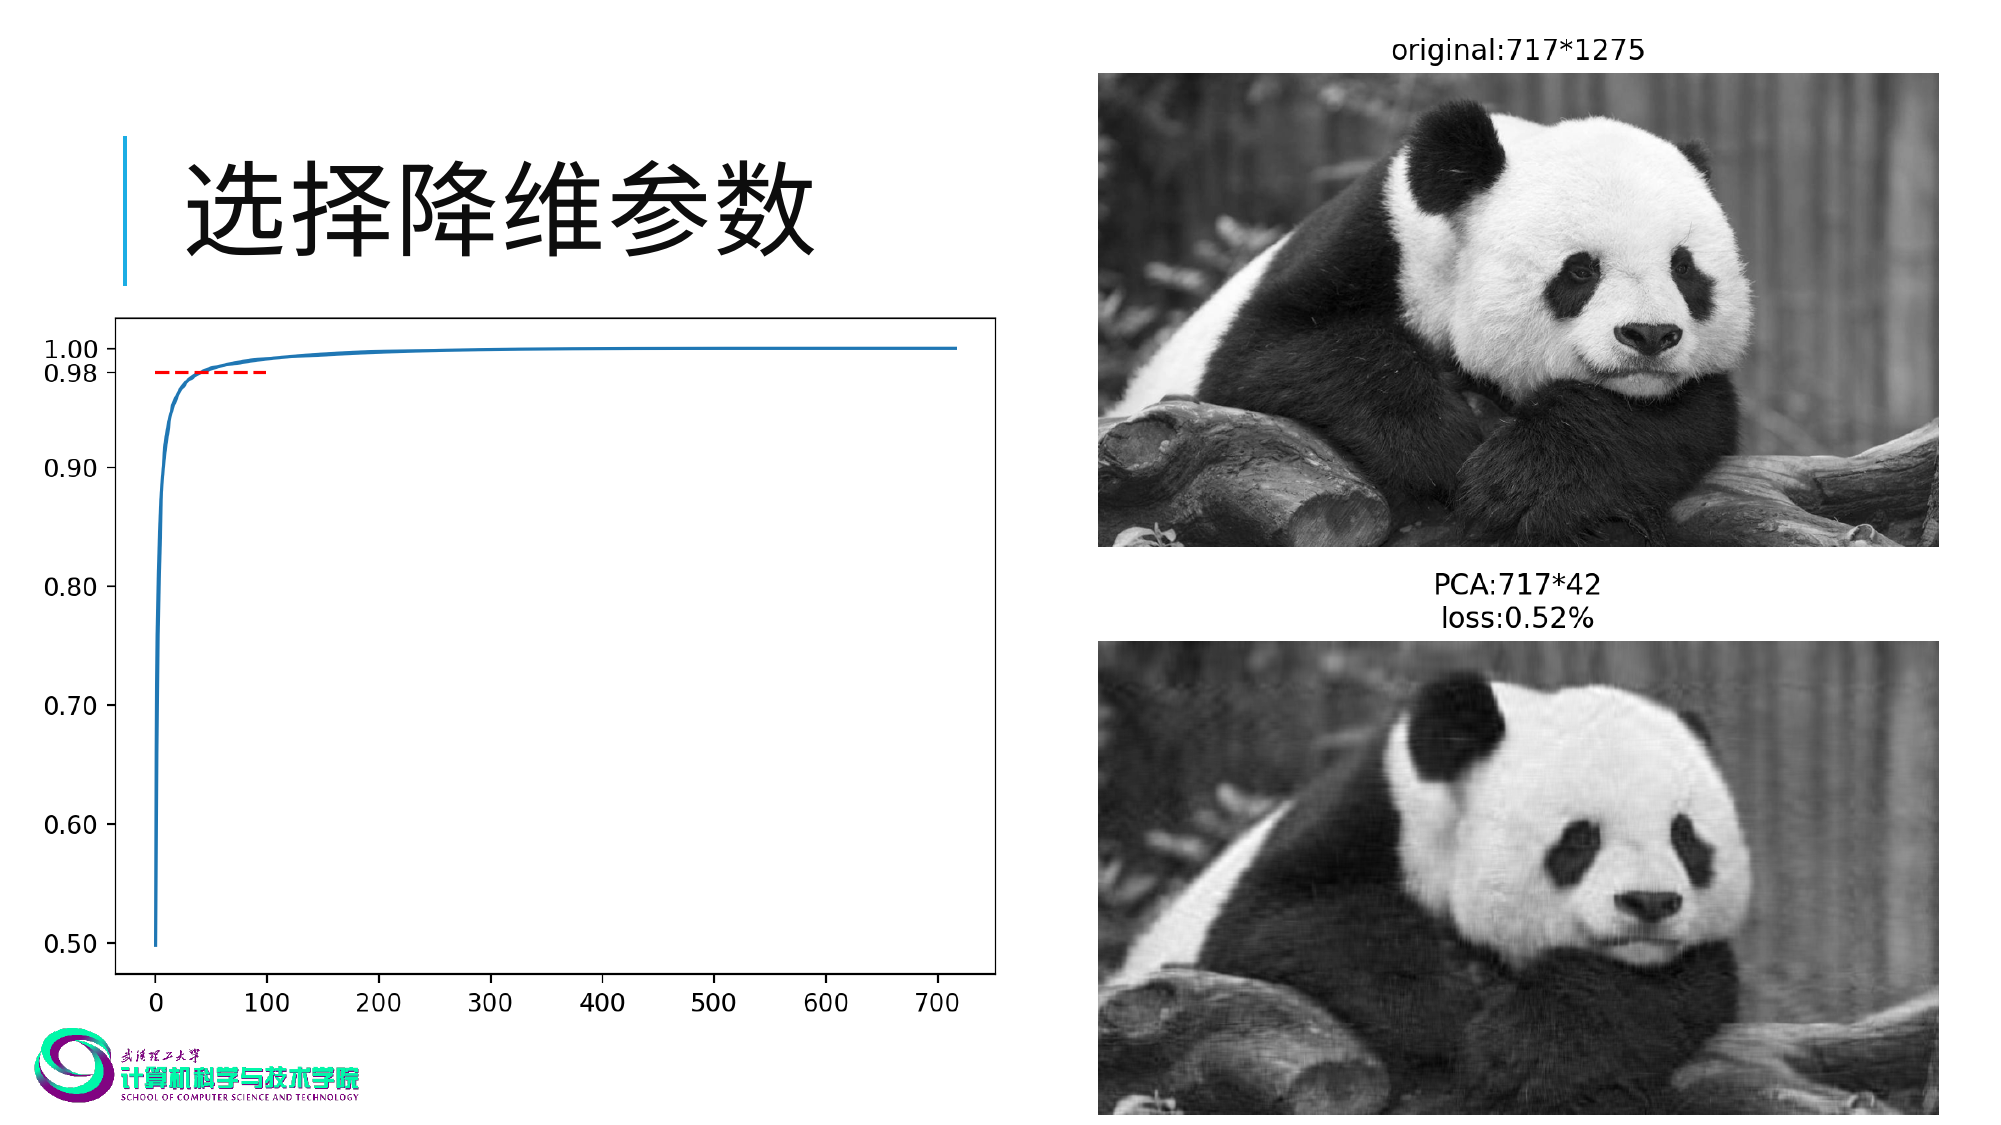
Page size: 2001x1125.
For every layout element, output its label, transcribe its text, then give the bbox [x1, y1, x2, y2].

title 选择降维参数 [168, 96, 1081, 342]
picture [1088, 27, 1951, 1123]
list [37, 302, 1012, 1020]
picture [0, 962, 397, 1125]
